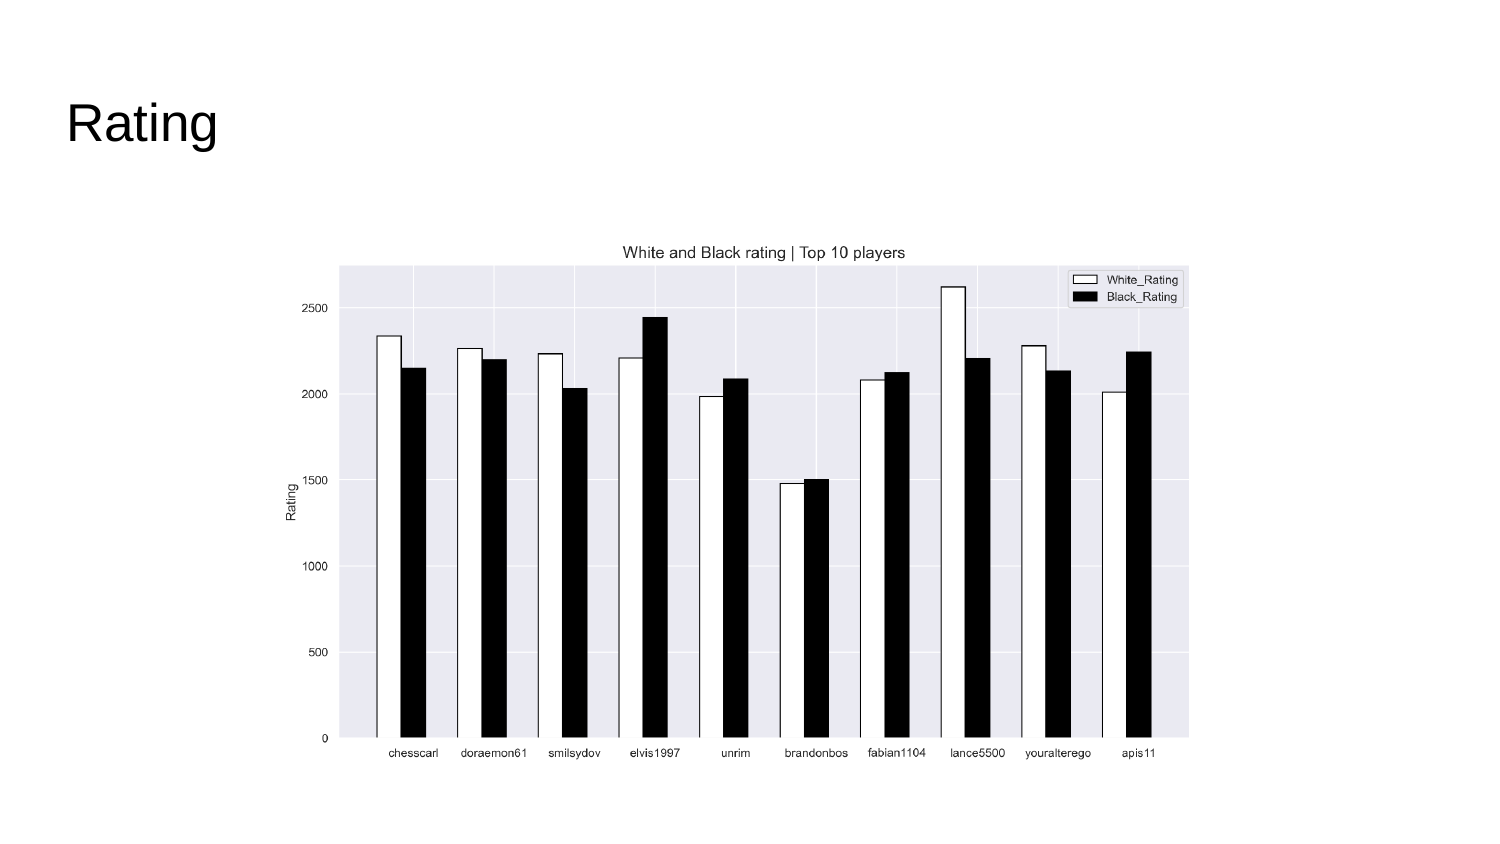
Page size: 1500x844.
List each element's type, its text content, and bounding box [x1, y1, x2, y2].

picture [201, 188, 1299, 817]
title Rating [51, 72, 1449, 167]
